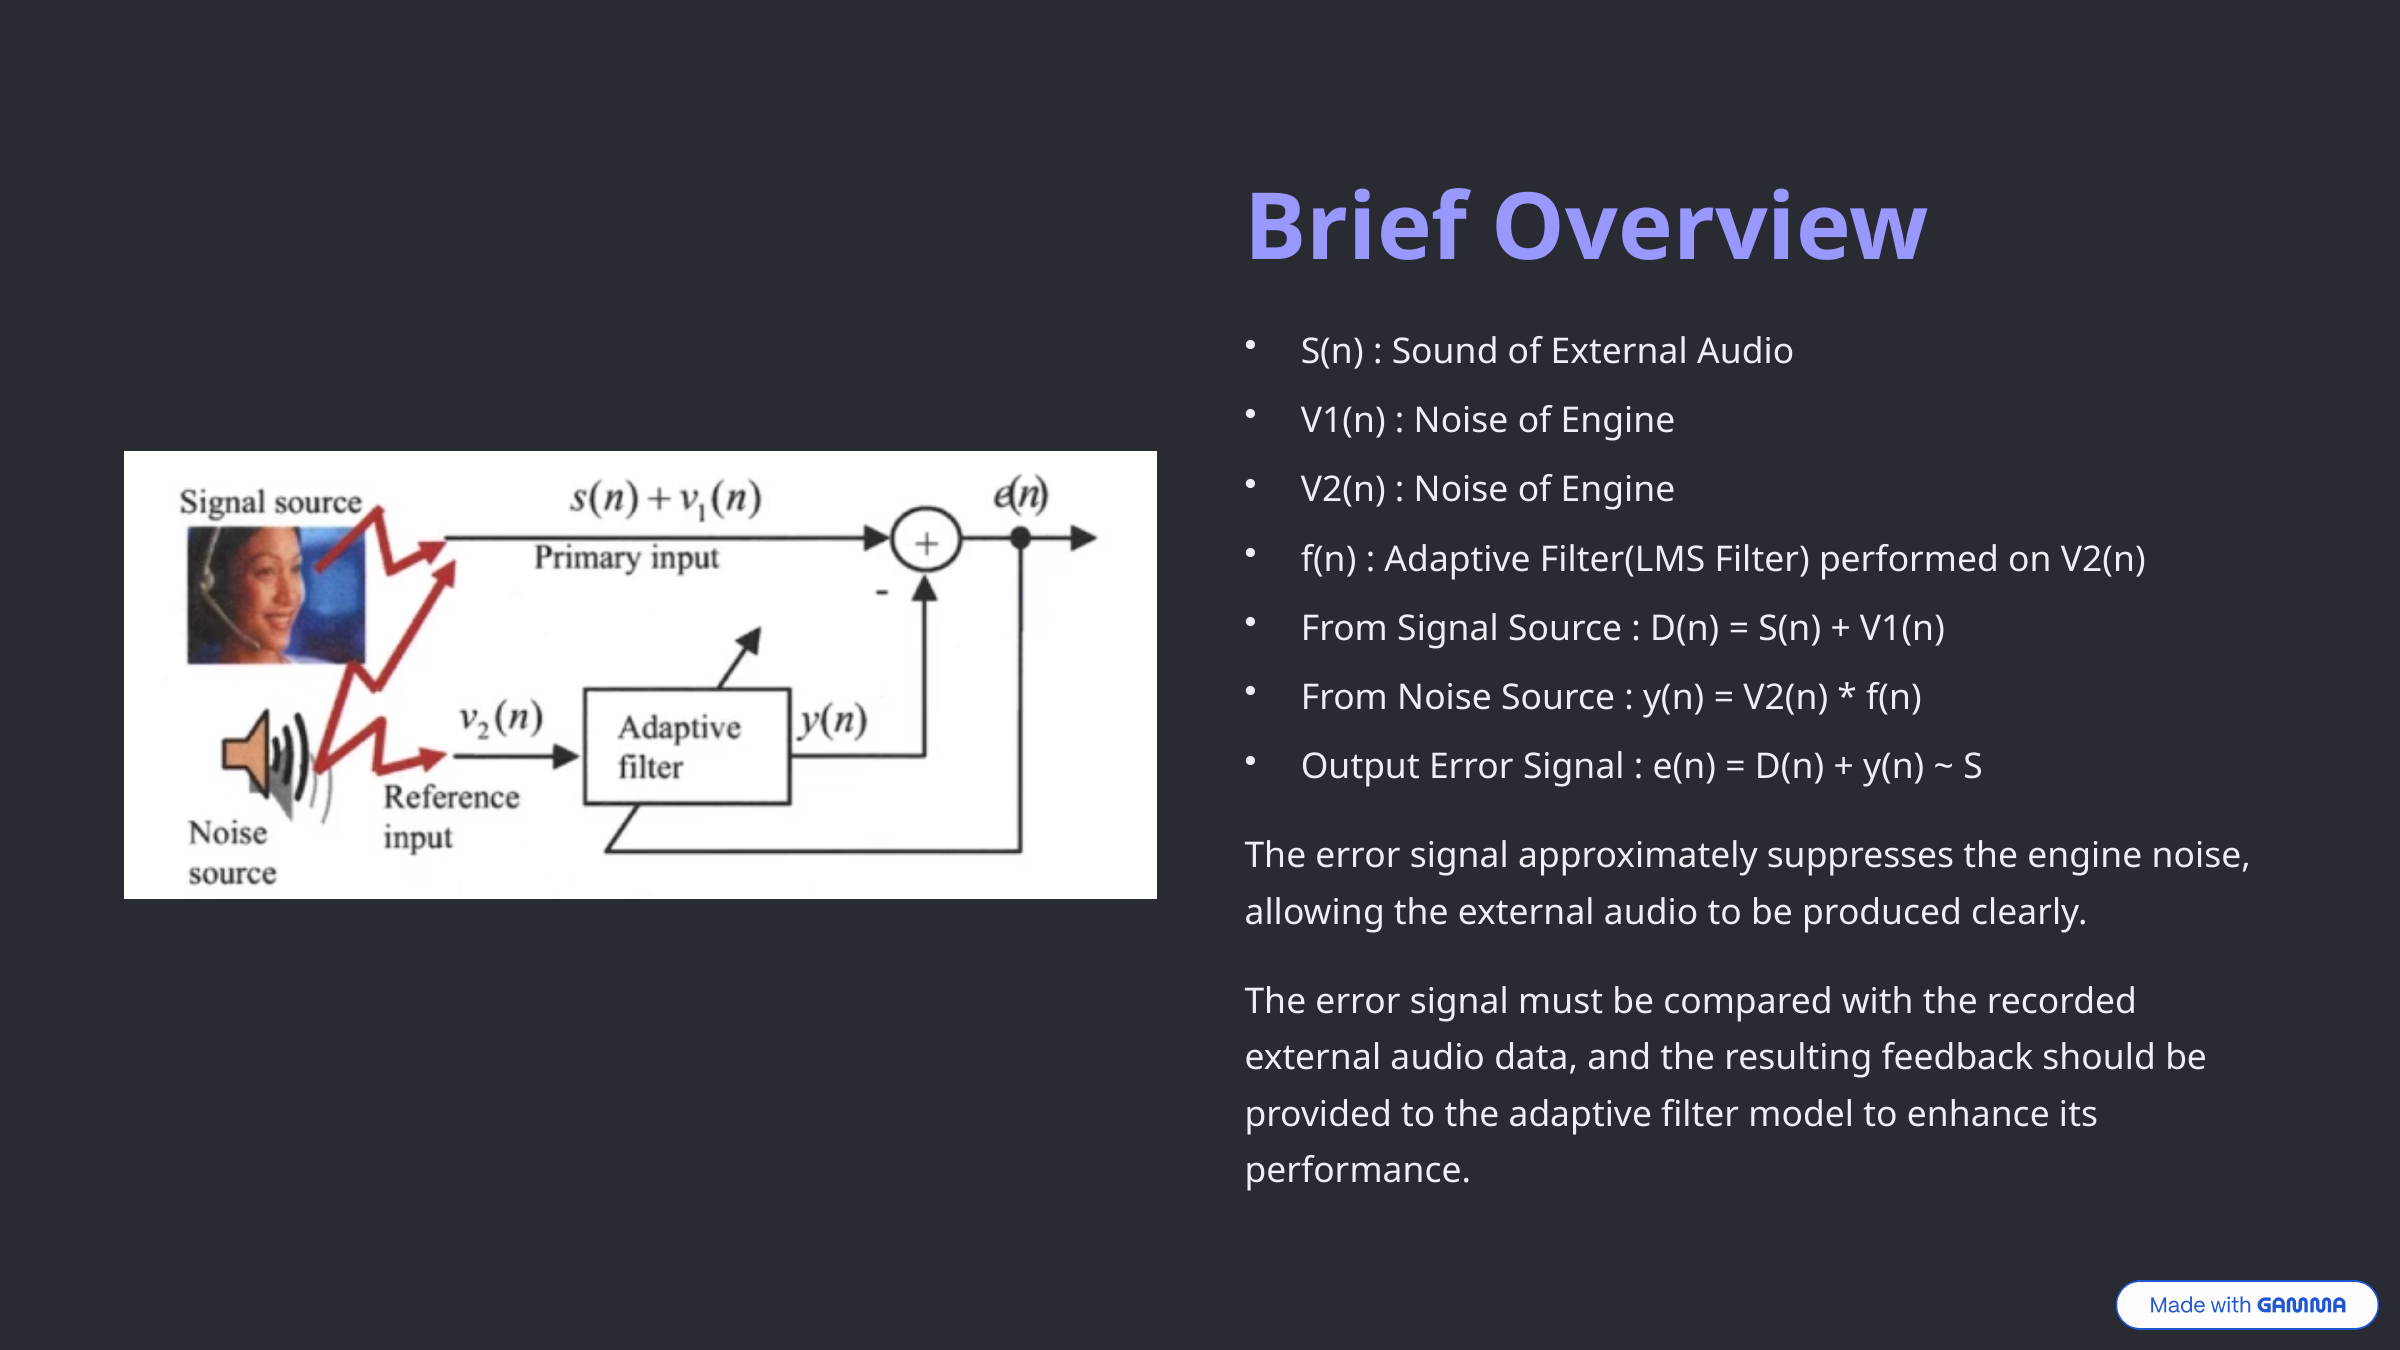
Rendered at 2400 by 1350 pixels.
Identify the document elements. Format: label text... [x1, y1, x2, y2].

text_box Output Error Signal : e(n) = D(n) + y(n) ~ S [1244, 729, 2277, 787]
text_box Brief Overview [1244, 161, 2180, 279]
picture [2106, 1271, 2389, 1339]
text_box The error signal approximately suppresses the engine noise, allowing the external audio to be produced clearly. [1244, 818, 2277, 933]
text_box f(n) : Adaptive Filter(LMS Filter) performed on V2(n) [1244, 521, 2277, 579]
text_box The error signal must be compared with the recorded external audio data, and the resulting feedback should be provided to the adaptive filter model to enhance its performance. [1244, 964, 2277, 1192]
text_box V1(n) : Noise of Engine [1244, 383, 2277, 441]
text_box S(n) : Sound of External Audio [1244, 314, 2277, 371]
text_box From Signal Source : D(n) = S(n) + V1(n) [1244, 591, 2277, 649]
picture [124, 450, 1157, 899]
text_box V2(n) : Noise of Engine [1244, 452, 2277, 510]
text_box From Noise Source : y(n) = V2(n) * f(n) [1244, 660, 2277, 718]
